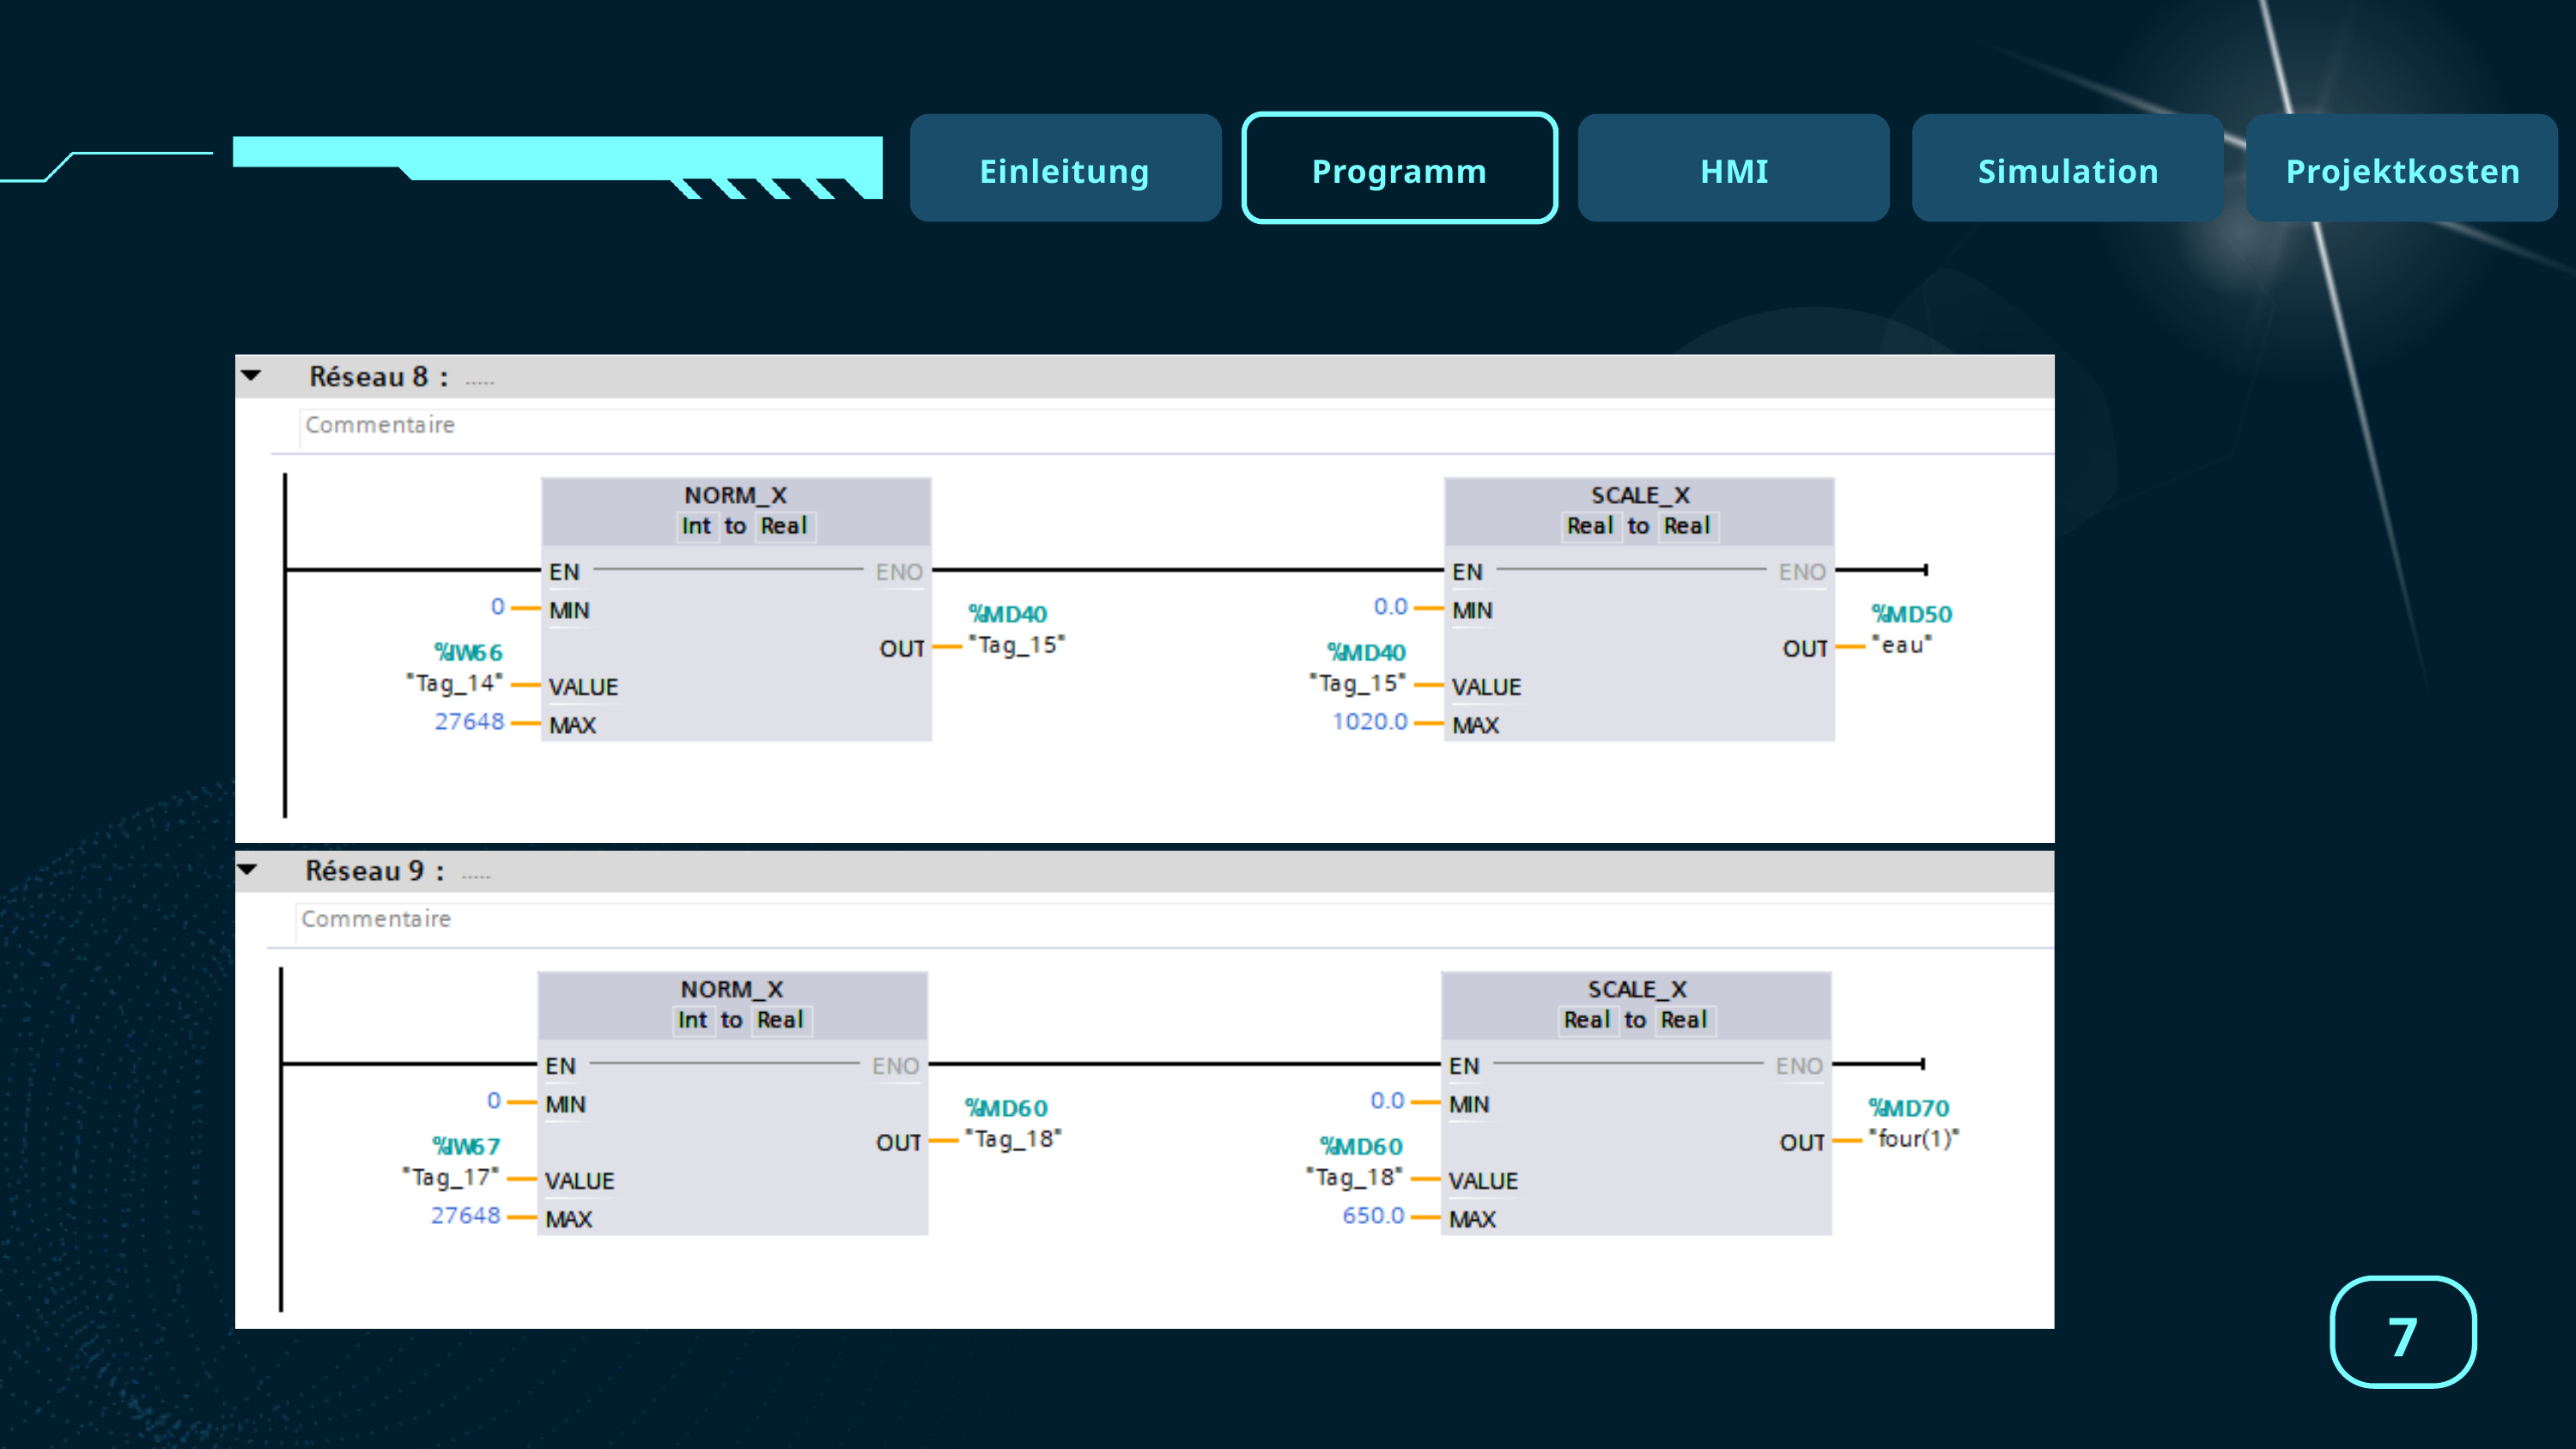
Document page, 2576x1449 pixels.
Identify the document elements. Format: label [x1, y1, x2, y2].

text_box [2245, 113, 2559, 222]
text_box [1577, 113, 1891, 222]
text_box [1577, 0, 2576, 779]
text_box [1243, 113, 1557, 222]
text_box [909, 113, 1223, 222]
text_box [0, 136, 884, 199]
text_box [234, 355, 2056, 843]
text_box [1911, 113, 2225, 222]
text_box [0, 692, 1101, 1449]
text_box [2332, 1277, 2476, 1386]
text_box [235, 851, 2055, 1330]
